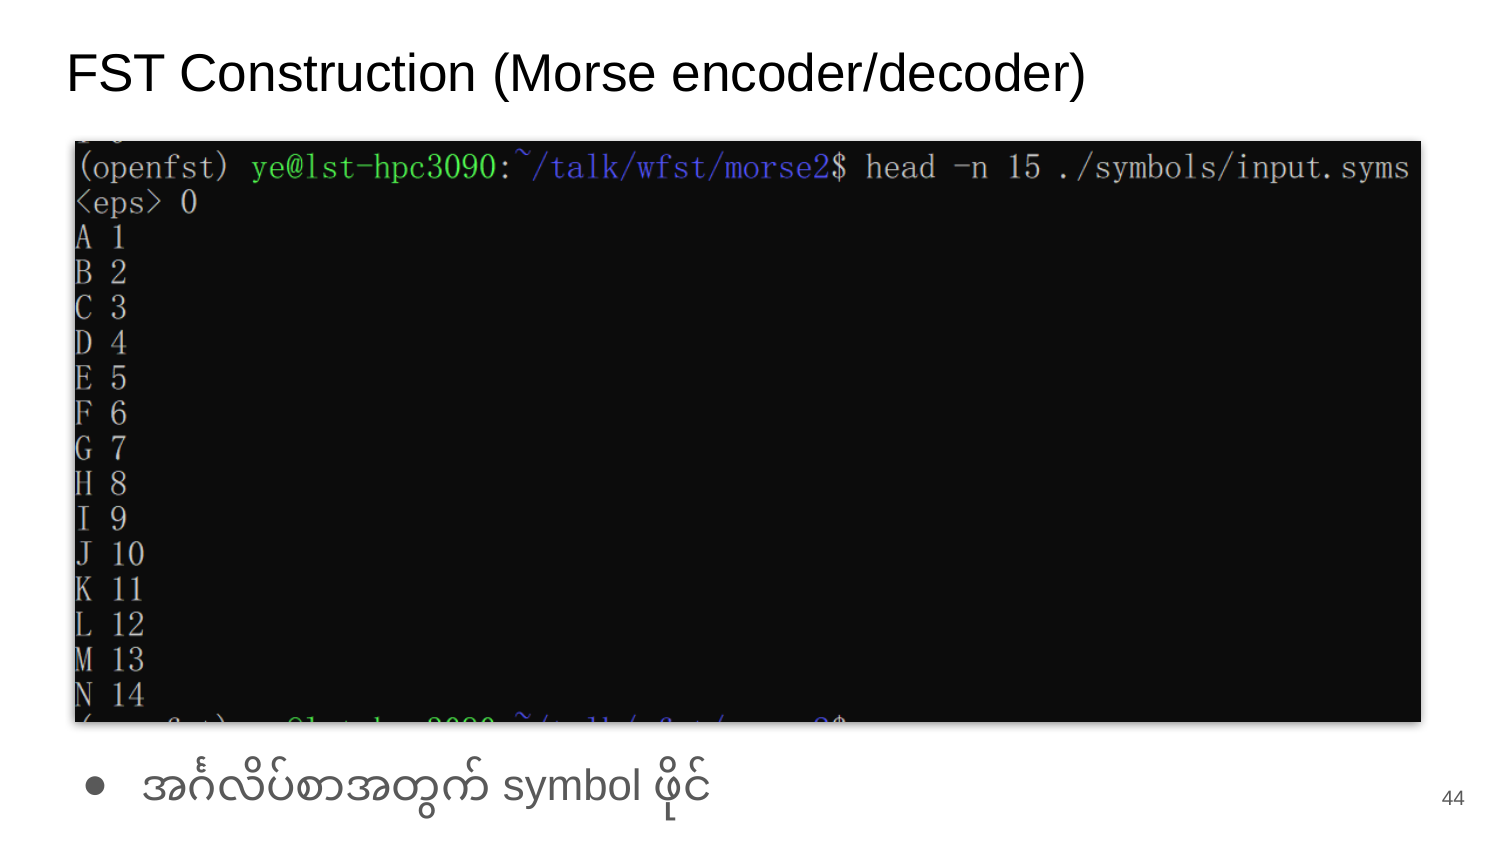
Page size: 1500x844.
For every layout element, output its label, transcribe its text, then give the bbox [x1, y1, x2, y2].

slide_number ‹#› [1389, 764, 1480, 830]
list အင်္ဂလိပ်စာအတွက် symbol ဖိုင် [51, 734, 1449, 829]
title FST Construction (Morse encoder/decoder) [51, 23, 1449, 117]
picture [74, 141, 1421, 722]
